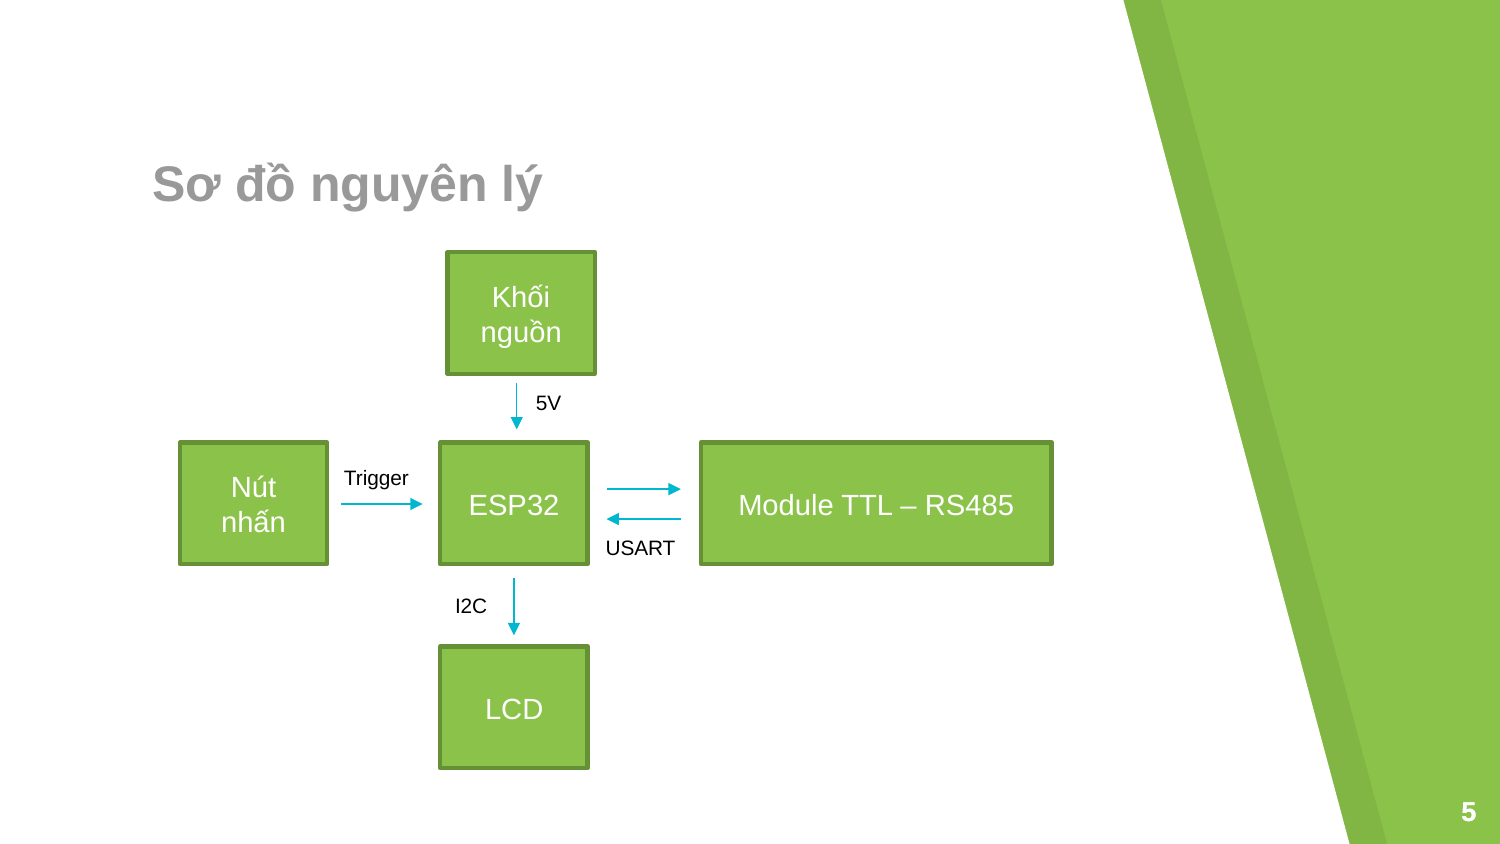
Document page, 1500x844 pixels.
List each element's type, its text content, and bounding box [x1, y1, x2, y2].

title Sơ đồ nguyên lý [137, 146, 1011, 227]
text_box 5 [1401, 779, 1492, 844]
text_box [179, 251, 1052, 769]
